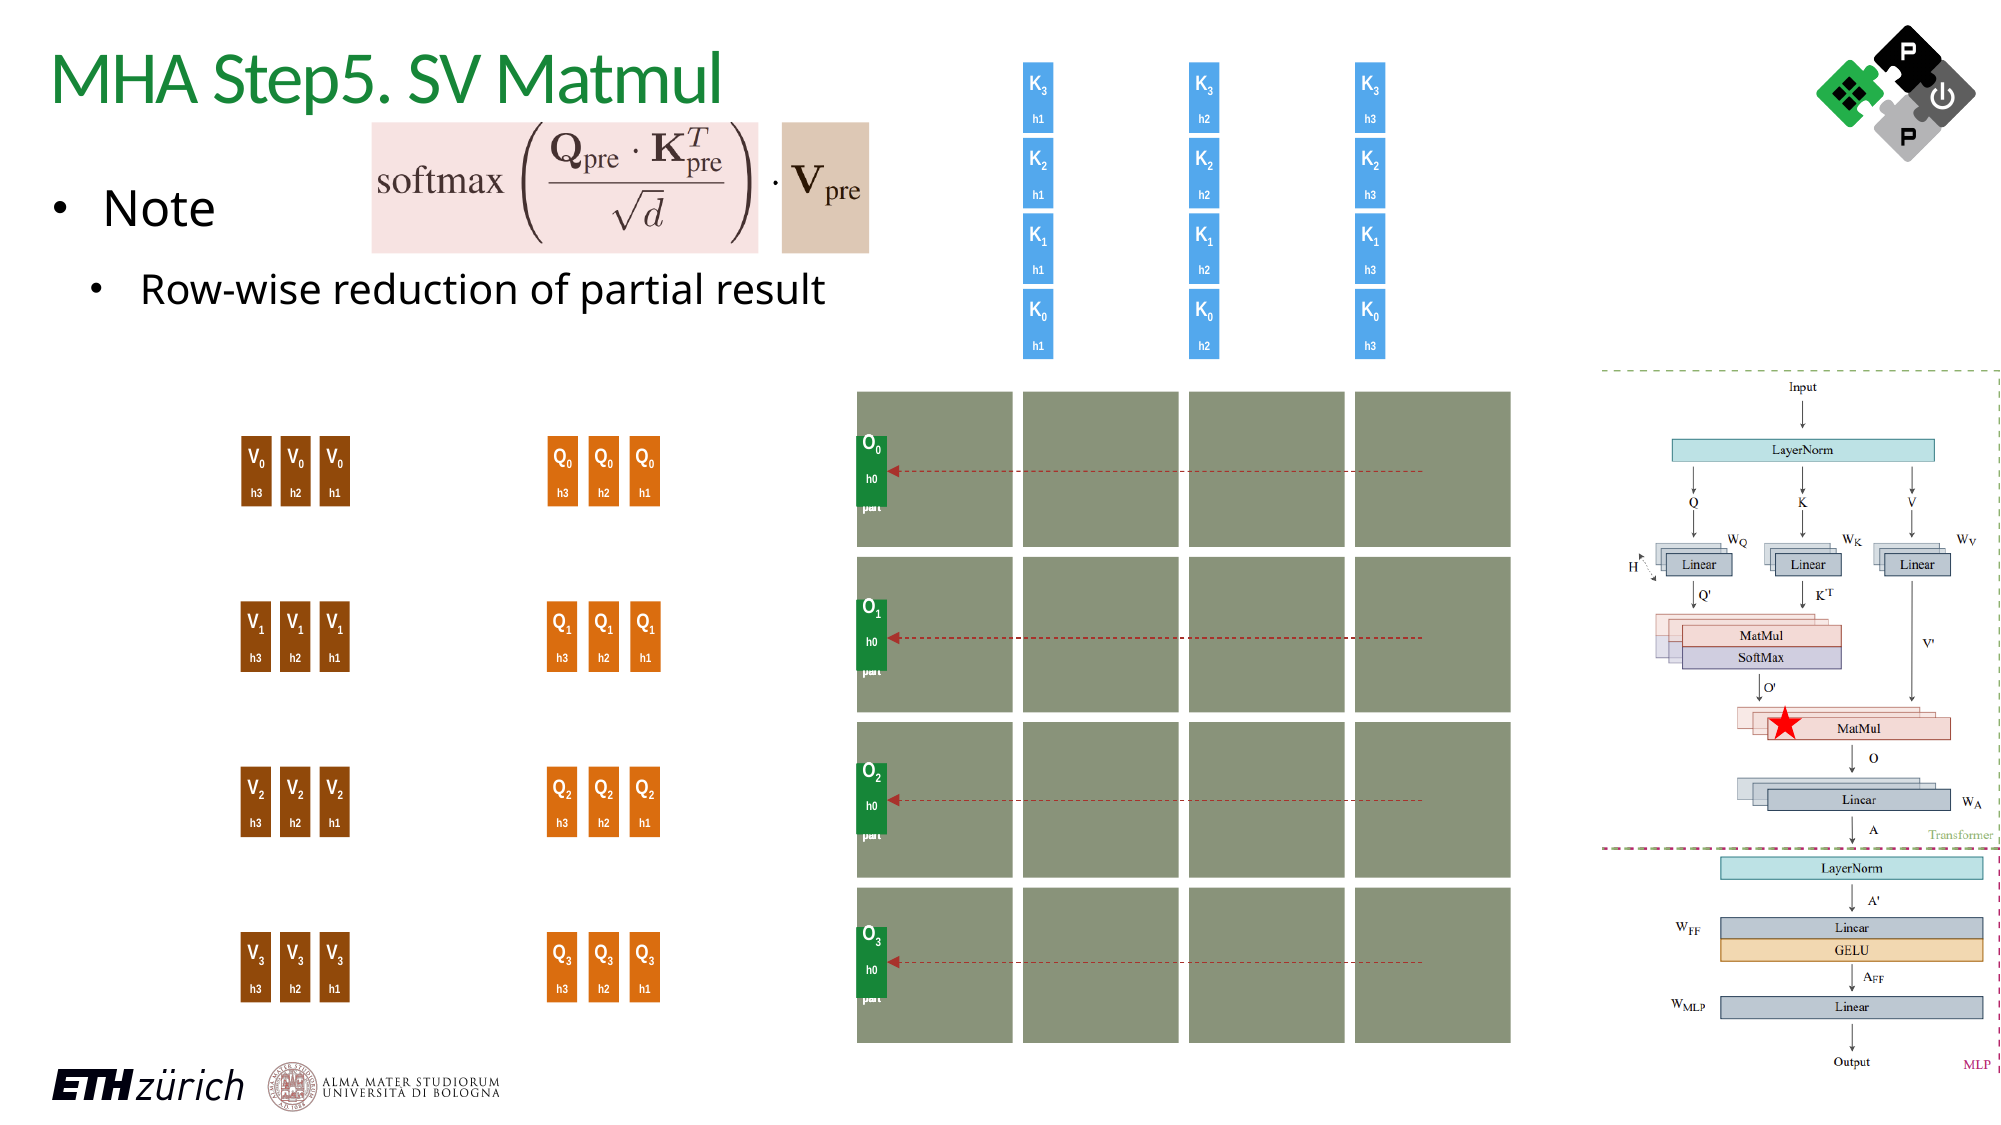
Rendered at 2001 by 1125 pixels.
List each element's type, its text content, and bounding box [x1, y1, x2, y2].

text_box MHA Step5. SV Matmul [49, 27, 858, 130]
text_box K1 h1 [1022, 212, 1054, 285]
text_box K0 h3 [1354, 288, 1386, 360]
text_box Q3 h3 [546, 931, 578, 1003]
text_box K3 h1 [1022, 61, 1054, 134]
text_box Q3 h2 [588, 931, 620, 1003]
text_box K3 h2 [1188, 61, 1220, 134]
text_box Q2 h3 [546, 766, 578, 838]
picture [1602, 370, 2000, 1074]
text_box K0 h2 [1188, 288, 1220, 360]
text_box V0 h3 [240, 435, 273, 507]
text_box Q1 h3 [546, 600, 578, 673]
text_box K2 h1 [1022, 137, 1054, 209]
text_box V2 h2 [279, 766, 311, 838]
text_box V1 h1 [319, 600, 351, 673]
text_box Q3 h1 [629, 931, 661, 1003]
text_box [371, 121, 377, 169]
text_box Q0 h1 [629, 435, 661, 507]
text_box Q2 h1 [629, 766, 661, 838]
text_box V3 h2 [279, 931, 311, 1003]
text_box Note Row-wise reduction of partial result [52, 169, 839, 390]
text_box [857, 391, 1511, 1044]
text_box V0 h1 [319, 435, 351, 507]
text_box K3 h3 [1354, 61, 1386, 134]
text_box V2 h3 [240, 766, 272, 838]
text_box K0 h1 [1022, 288, 1054, 360]
text_box K2 h2 [1188, 137, 1220, 209]
text_box V0 h2 [280, 435, 312, 507]
text_box V2 h1 [319, 766, 351, 838]
text_box V3 h3 [240, 931, 272, 1003]
text_box K1 h2 [1188, 212, 1220, 285]
text_box K1 h3 [1354, 212, 1386, 285]
picture [322, 1074, 500, 1097]
text_box Q2 h2 [588, 766, 620, 838]
text_box [839, 121, 870, 254]
text_box V1 h2 [279, 600, 311, 673]
text_box V1 h3 [240, 600, 272, 673]
picture [266, 1062, 319, 1113]
picture [377, 115, 864, 251]
text_box K2 h3 [1354, 137, 1386, 209]
picture [1815, 24, 1977, 163]
text_box Q1 h2 [588, 600, 620, 673]
text_box V3 h1 [319, 931, 351, 1003]
text_box Q0 h3 [547, 435, 579, 507]
picture [51, 1069, 244, 1101]
text_box Q0 h2 [588, 435, 620, 507]
text_box Q1 h1 [629, 600, 662, 673]
